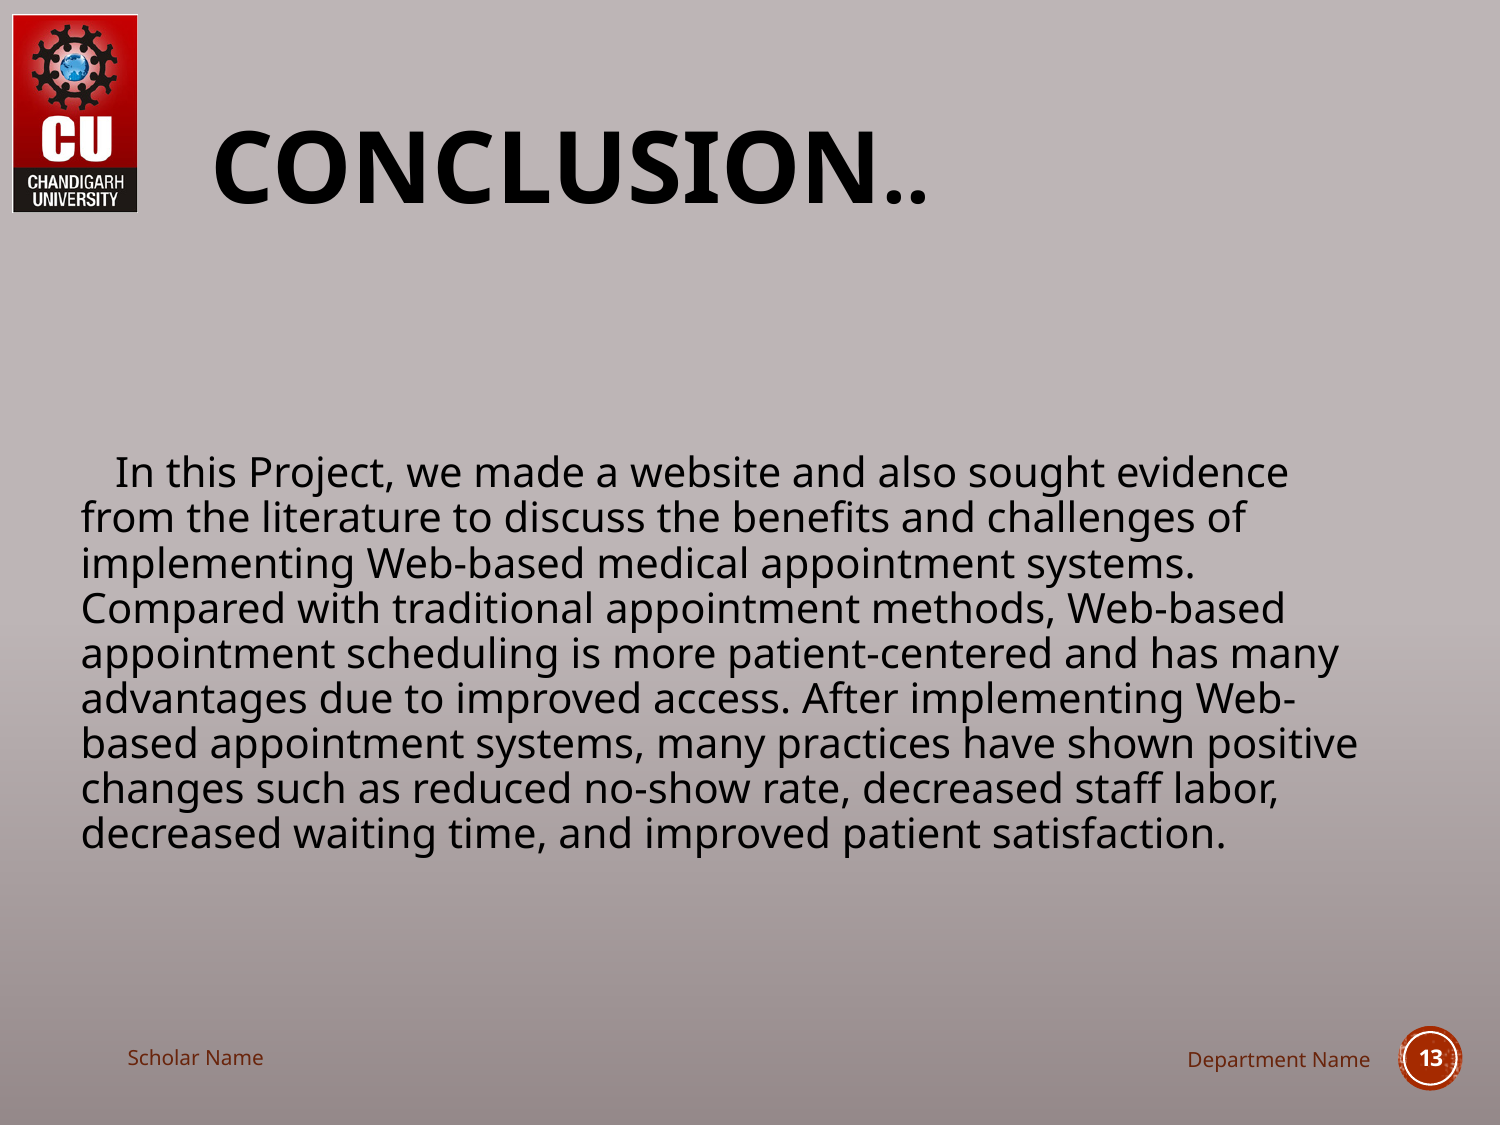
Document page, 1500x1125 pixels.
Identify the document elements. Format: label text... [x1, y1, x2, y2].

footer Scholar Name [112, 1028, 891, 1089]
slide_number Department Name [982, 1028, 1386, 1089]
slide_number 13 [1391, 1028, 1471, 1089]
list In this Project, we made a website and also sought evidence from the literature to discuss the benefits and challenges of implementing Web-based medical appointment systems. Compared with traditional appointment methods, Web-based appointment scheduling is more patient-centered and has many advantages due to improved access. After implementing Web-based appointment systems, many practices have shown positive changes such as reduced no-show rate, decreased staff labor, decreased waiting time, and improved patient satisfaction. [35, 444, 1386, 1075]
title Conclusion.. [195, 37, 1471, 306]
picture [12, 14, 138, 213]
